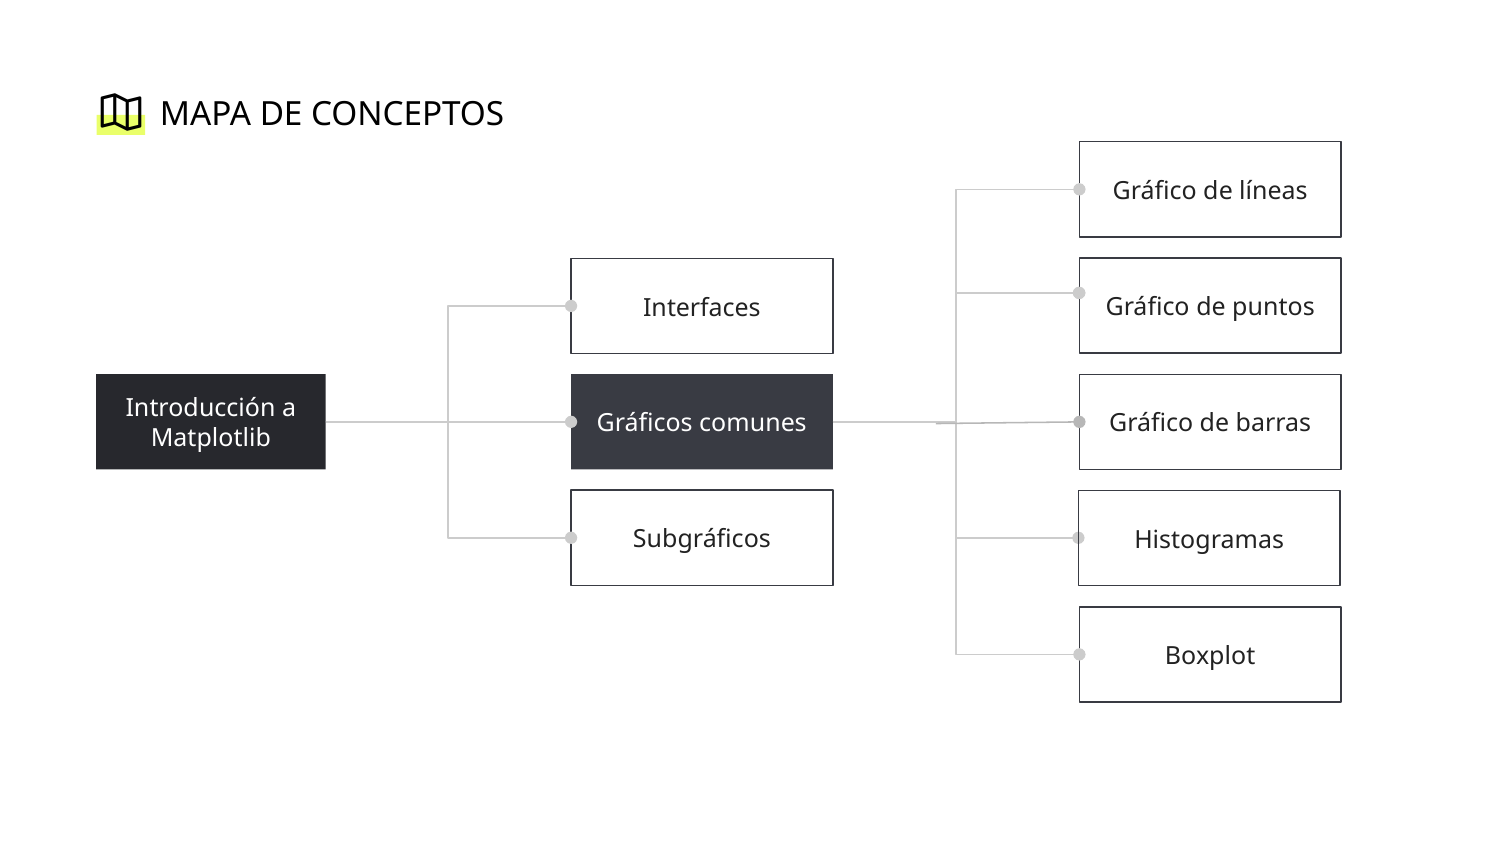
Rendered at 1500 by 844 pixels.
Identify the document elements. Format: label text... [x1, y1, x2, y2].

text_box Interfaces [571, 258, 827, 354]
text_box Gráfico de barras [1084, 374, 1342, 470]
text_box Histogramas [1084, 490, 1341, 586]
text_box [832, 429, 1080, 655]
text_box Gráficos comunes [577, 374, 826, 470]
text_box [832, 189, 1080, 423]
text_box Subgráficos [571, 490, 827, 586]
text_box MAPA DE CONCEPTOS [145, 76, 549, 147]
text_box Boxplot [1079, 606, 1342, 702]
text_box Introducción a Matplotlib [96, 374, 320, 470]
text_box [325, 421, 572, 539]
text_box Gráfico de puntos [1084, 258, 1342, 354]
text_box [325, 305, 572, 421]
picture [95, 87, 146, 138]
text_box Gráfico de líneas [1079, 141, 1342, 237]
